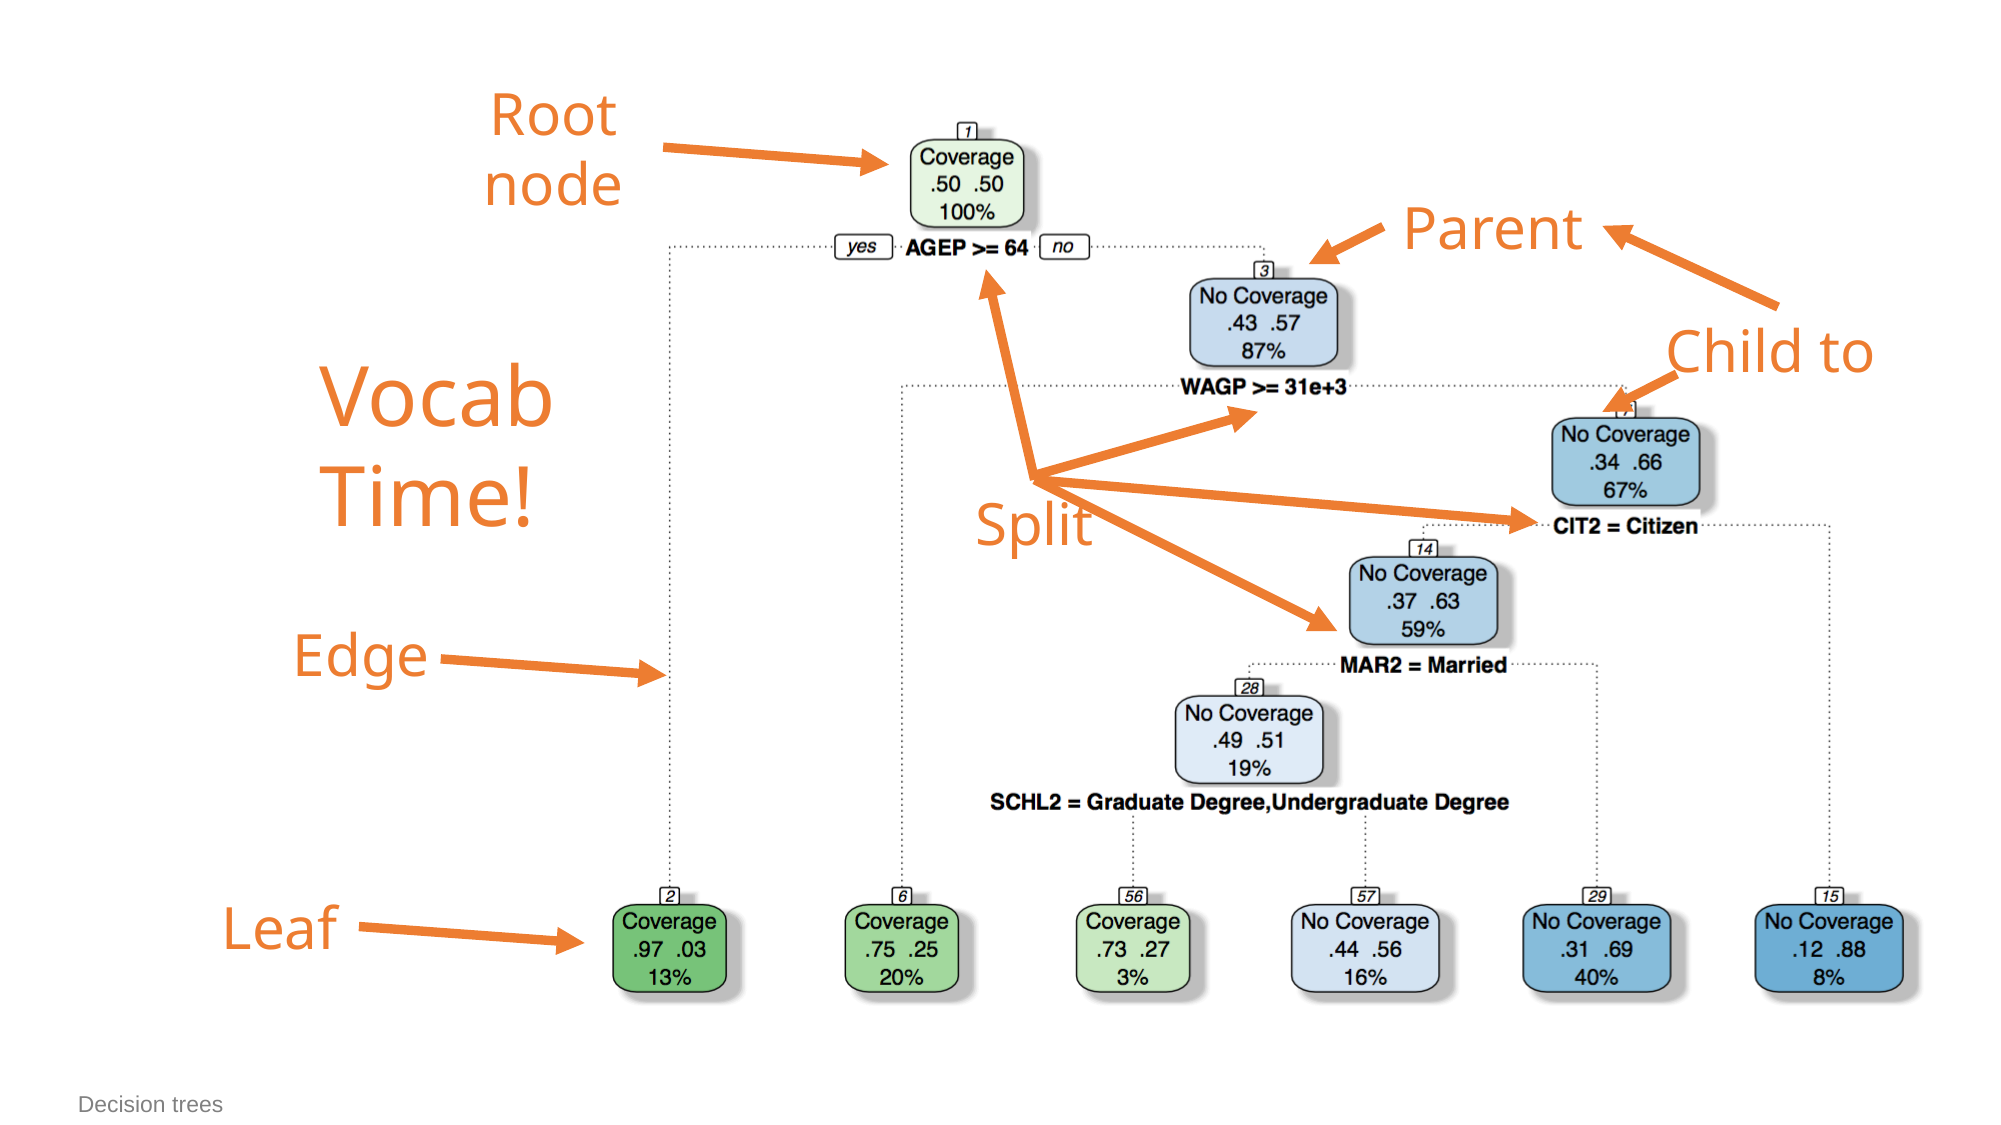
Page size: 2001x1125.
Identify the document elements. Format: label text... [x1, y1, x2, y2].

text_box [358, 926, 585, 944]
text_box Vocab Time! [305, 335, 553, 651]
text_box Leaf [170, 883, 390, 969]
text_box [985, 269, 1035, 480]
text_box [1036, 411, 1258, 475]
text_box Root node [444, 69, 664, 225]
picture [553, 117, 2000, 1024]
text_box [440, 658, 667, 676]
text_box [1602, 373, 1677, 412]
text_box Edge [251, 610, 471, 695]
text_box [663, 148, 889, 165]
text_box Decision trees [63, 1082, 404, 1125]
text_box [1602, 226, 1779, 308]
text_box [1338, 479, 1539, 523]
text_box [1034, 479, 1338, 632]
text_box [1308, 226, 1384, 265]
